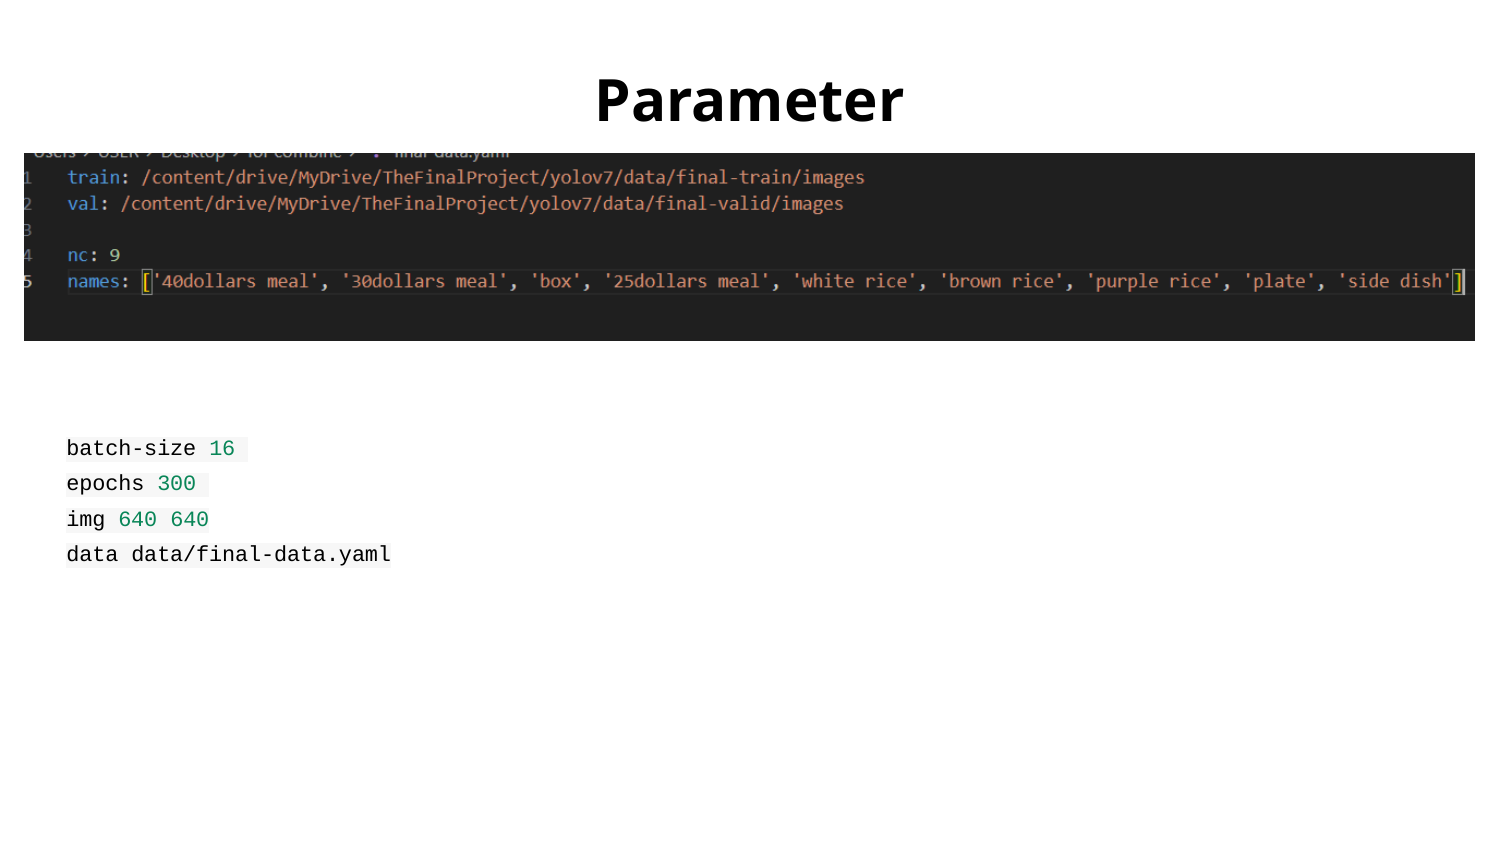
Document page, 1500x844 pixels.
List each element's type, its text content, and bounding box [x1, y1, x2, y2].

title Parameter [75, 67, 1425, 129]
text_box batch-size 16 epochs 300 img 640 640 data data/final-data.yaml [51, 409, 1142, 581]
picture [24, 153, 1476, 342]
